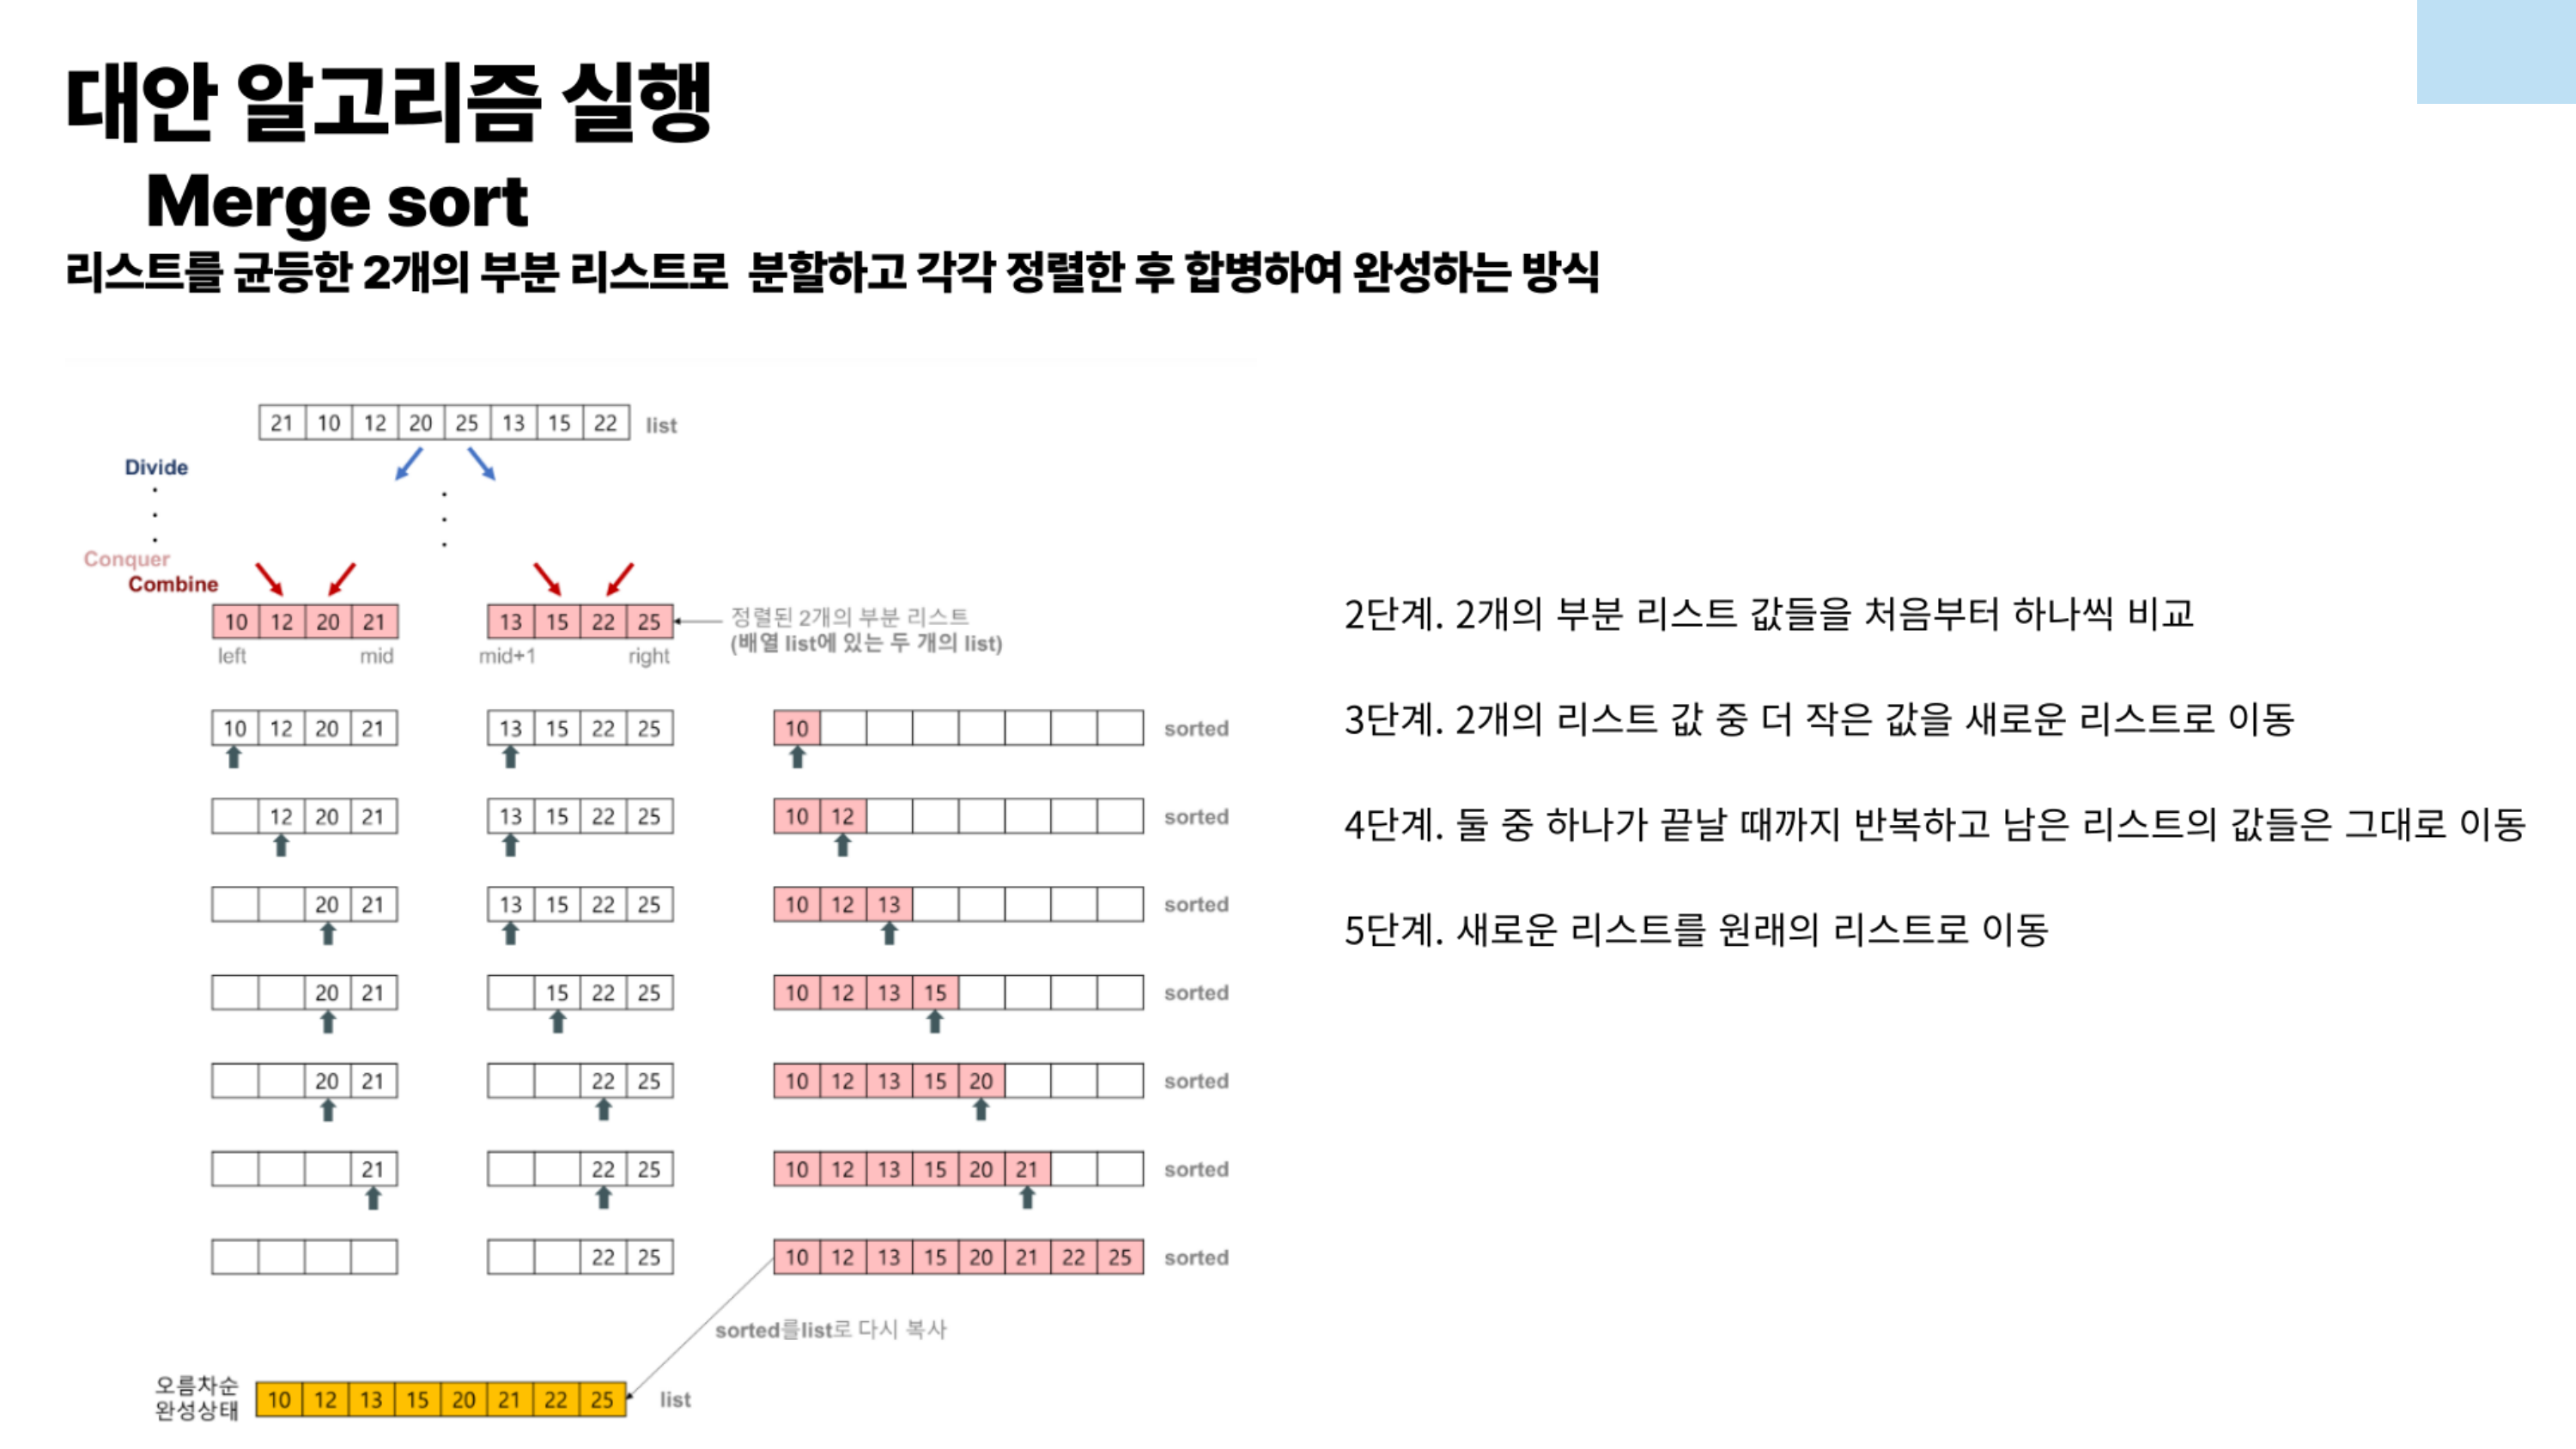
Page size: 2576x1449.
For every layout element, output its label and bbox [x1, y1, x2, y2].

picture [1332, 472, 2567, 1040]
picture [37, 4, 1681, 391]
text_box [65, 400, 1257, 1435]
text_box [2416, 0, 2576, 104]
